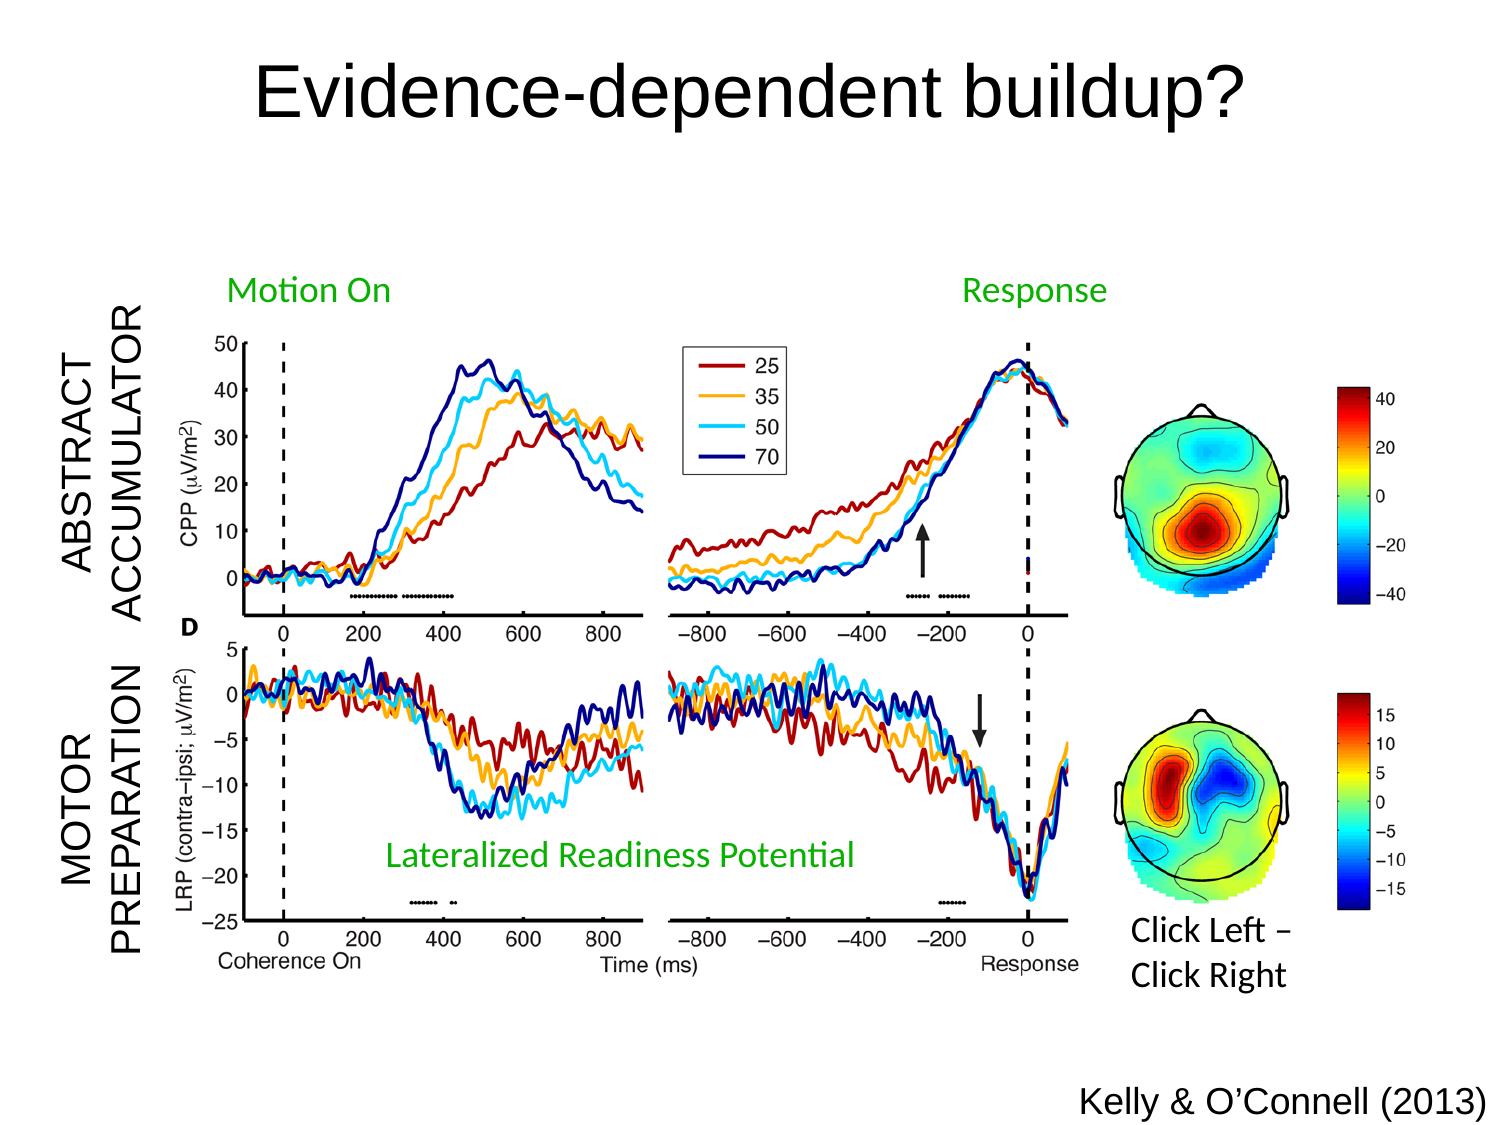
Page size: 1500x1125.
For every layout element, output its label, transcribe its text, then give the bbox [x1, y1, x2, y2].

text_box MOTOR PREPARATION [40, 648, 156, 972]
text_box ABSTRACT ACCUMULATOR [41, 288, 157, 637]
text_box Evidence-dependent buildup? [176, 23, 1325, 152]
text_box Click Left – Click Right [1116, 984, 1341, 1003]
text_box Motion On [211, 258, 407, 318]
text_box Response [947, 258, 1124, 318]
text_box Kelly & O’Connell (2013) [1063, 1068, 1500, 1125]
picture [166, 333, 1417, 984]
